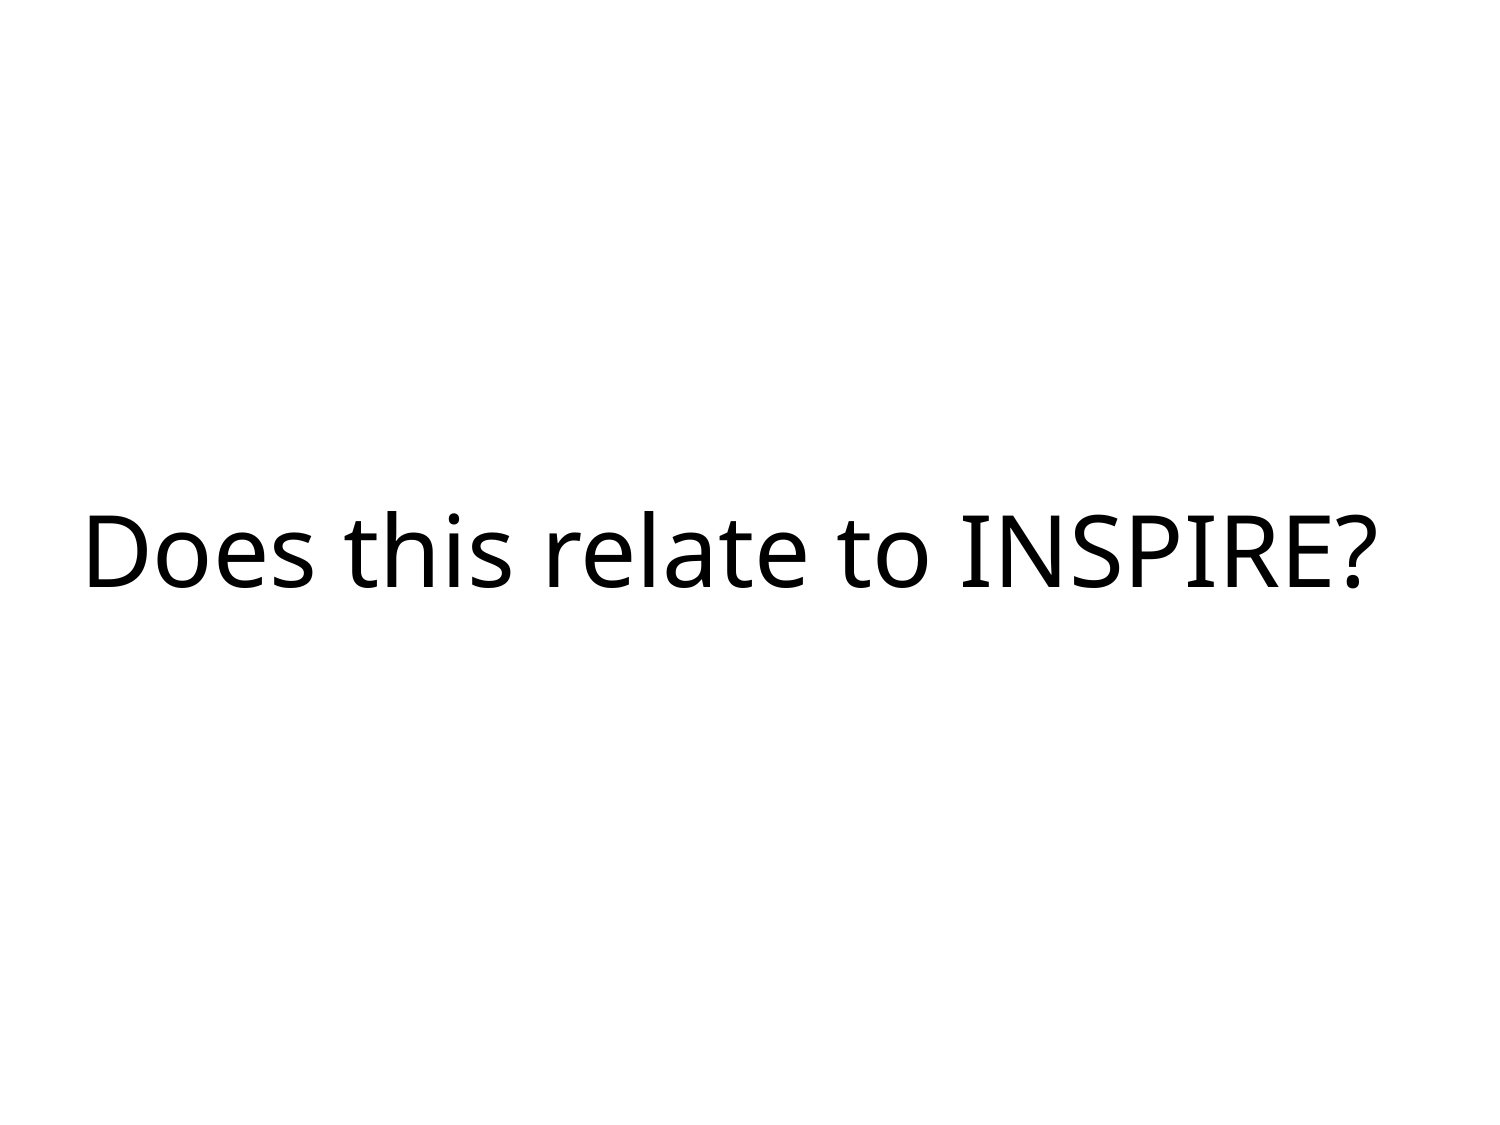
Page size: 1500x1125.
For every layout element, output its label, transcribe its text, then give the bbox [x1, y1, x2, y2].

list Does this relate to INSPIRE? [64, 479, 1483, 787]
